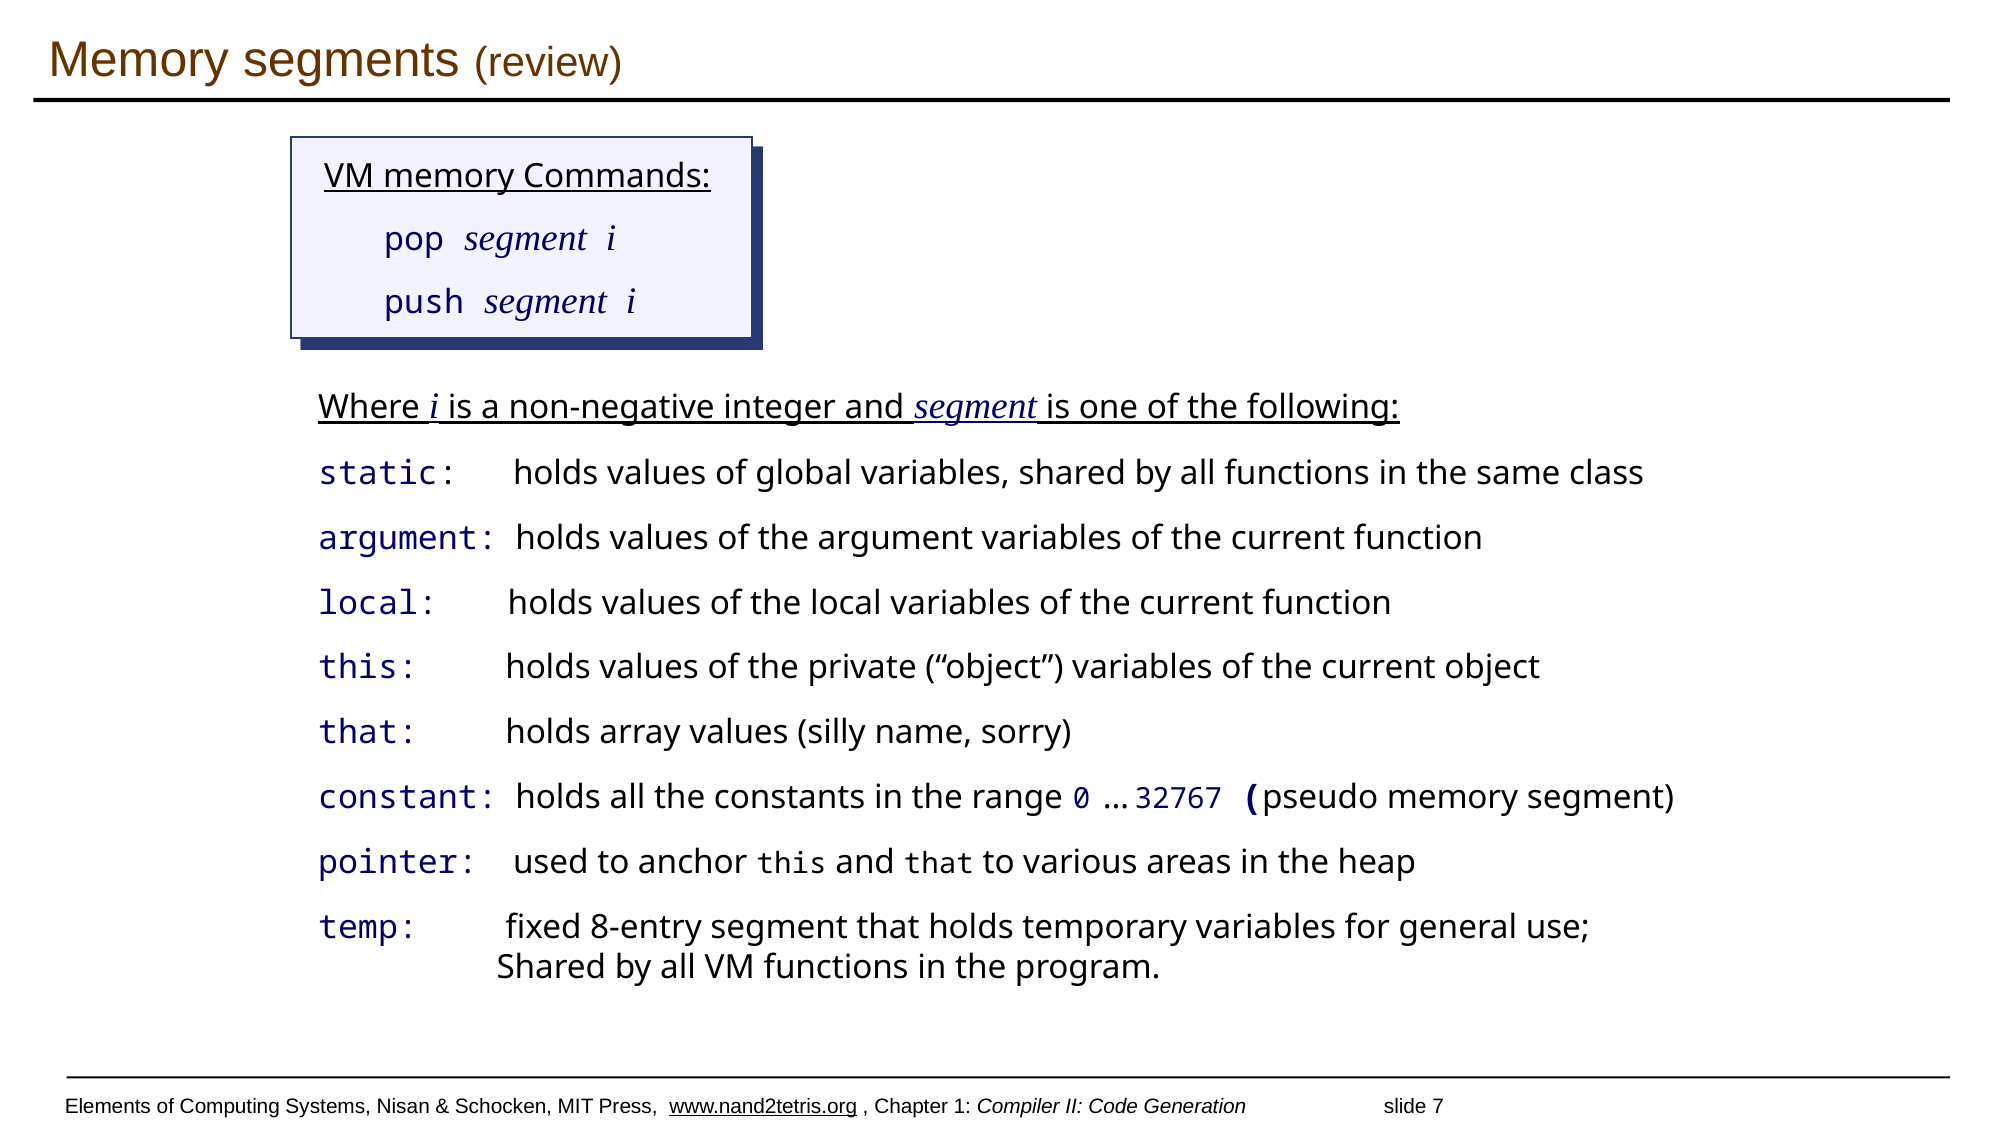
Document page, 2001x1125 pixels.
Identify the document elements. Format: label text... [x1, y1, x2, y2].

text_box VM memory Commands: pop segment i push segment i [291, 137, 752, 339]
title Memory segments (review) [33, 12, 1950, 100]
text_box Where i is a non-negative integer and segment is one of the following: static: holds values of global variables, shared by all functions in the same class argument: holds values of the argument variables of the current function local: holds values of the local variables of the current function this: holds values of the private (“object”) variables of the current object that: holds array values (silly name, sorry) constant: holds all the constants in the range 0 … 32767 (pseudo memory segment) pointer: used to anchor this and that to various areas in the heap temp: fixed 8-entry segment that holds temporary variables for general use; Shared by all VM functions in the program. [303, 373, 1716, 1035]
